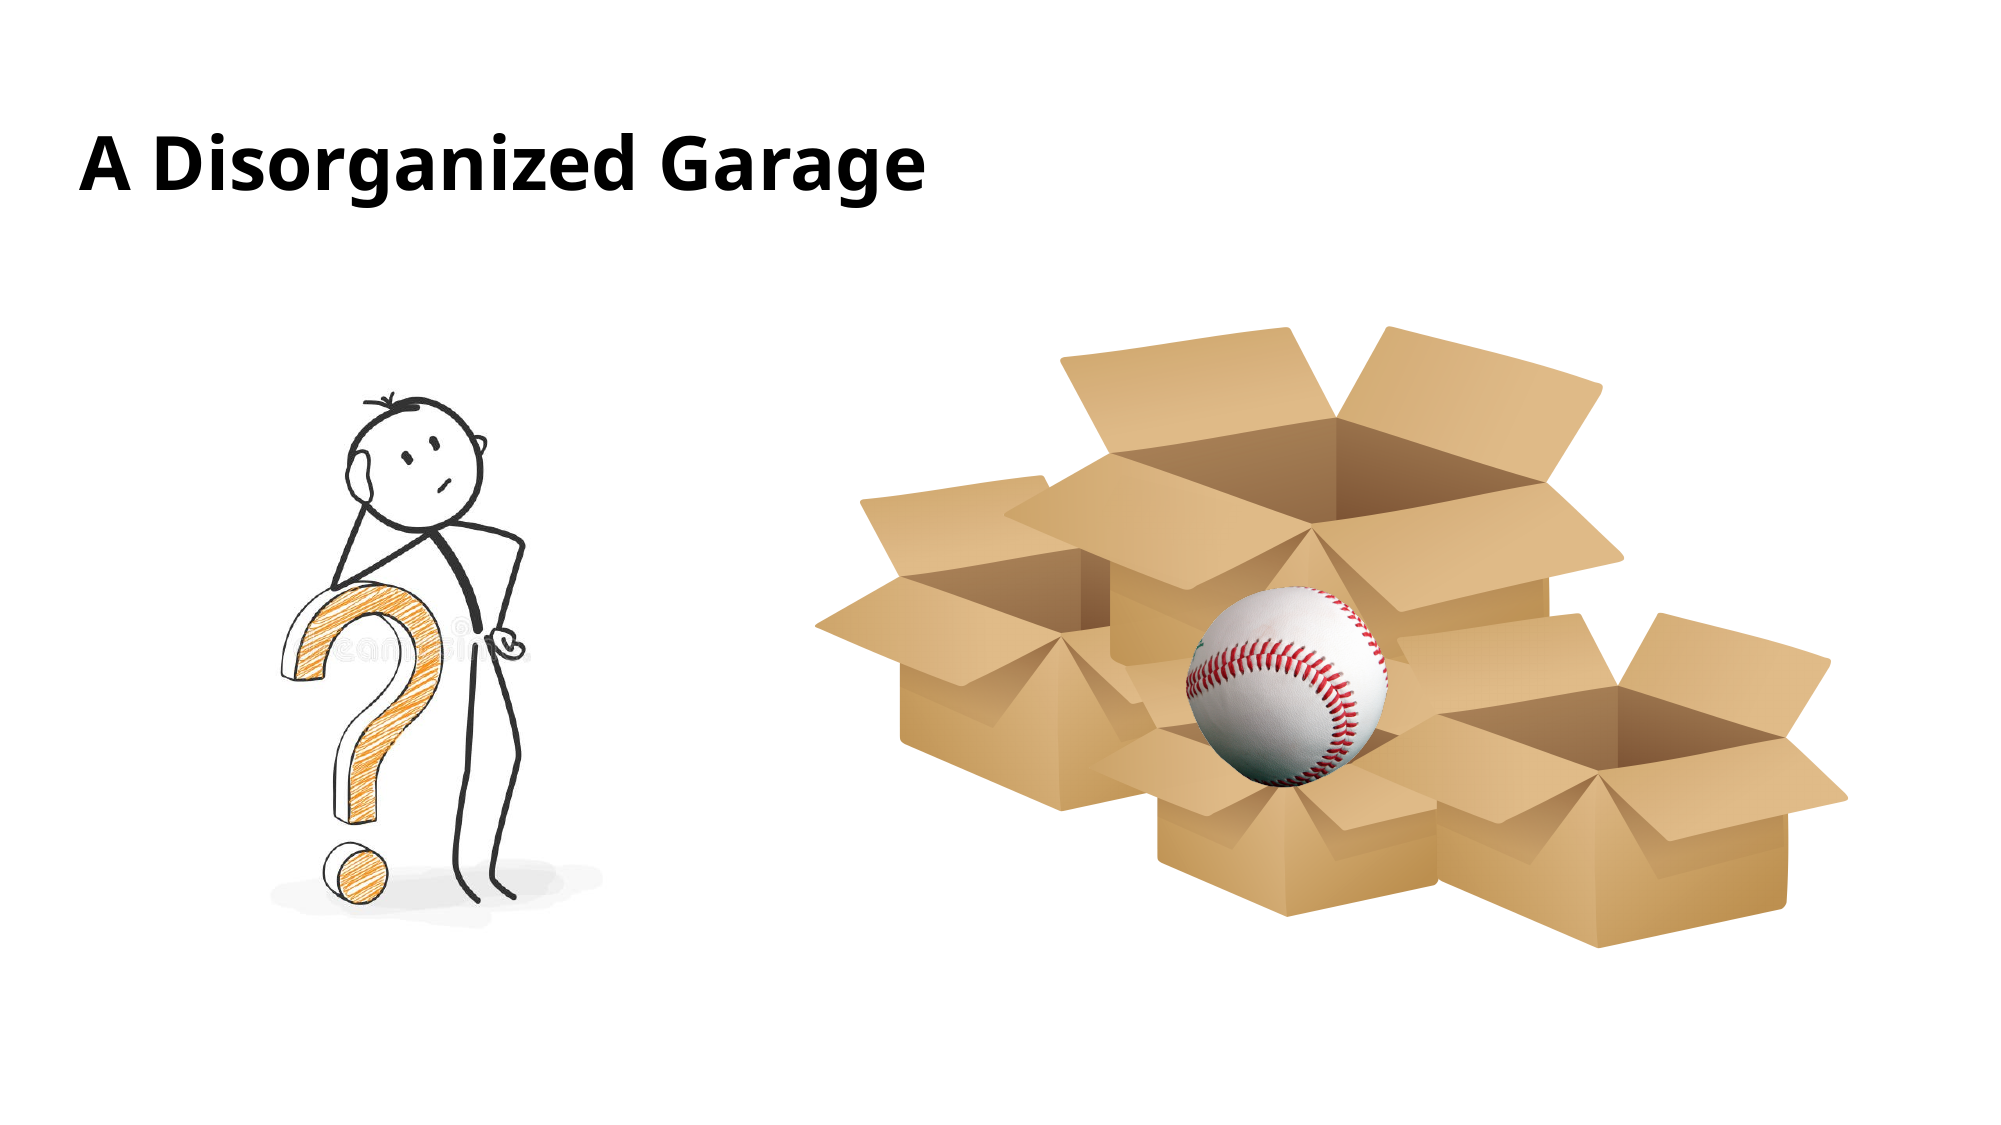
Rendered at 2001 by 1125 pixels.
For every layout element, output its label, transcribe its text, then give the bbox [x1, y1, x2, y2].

picture [810, 322, 1853, 952]
title A Disorganized Garage [64, 103, 1936, 230]
picture [99, 325, 726, 952]
